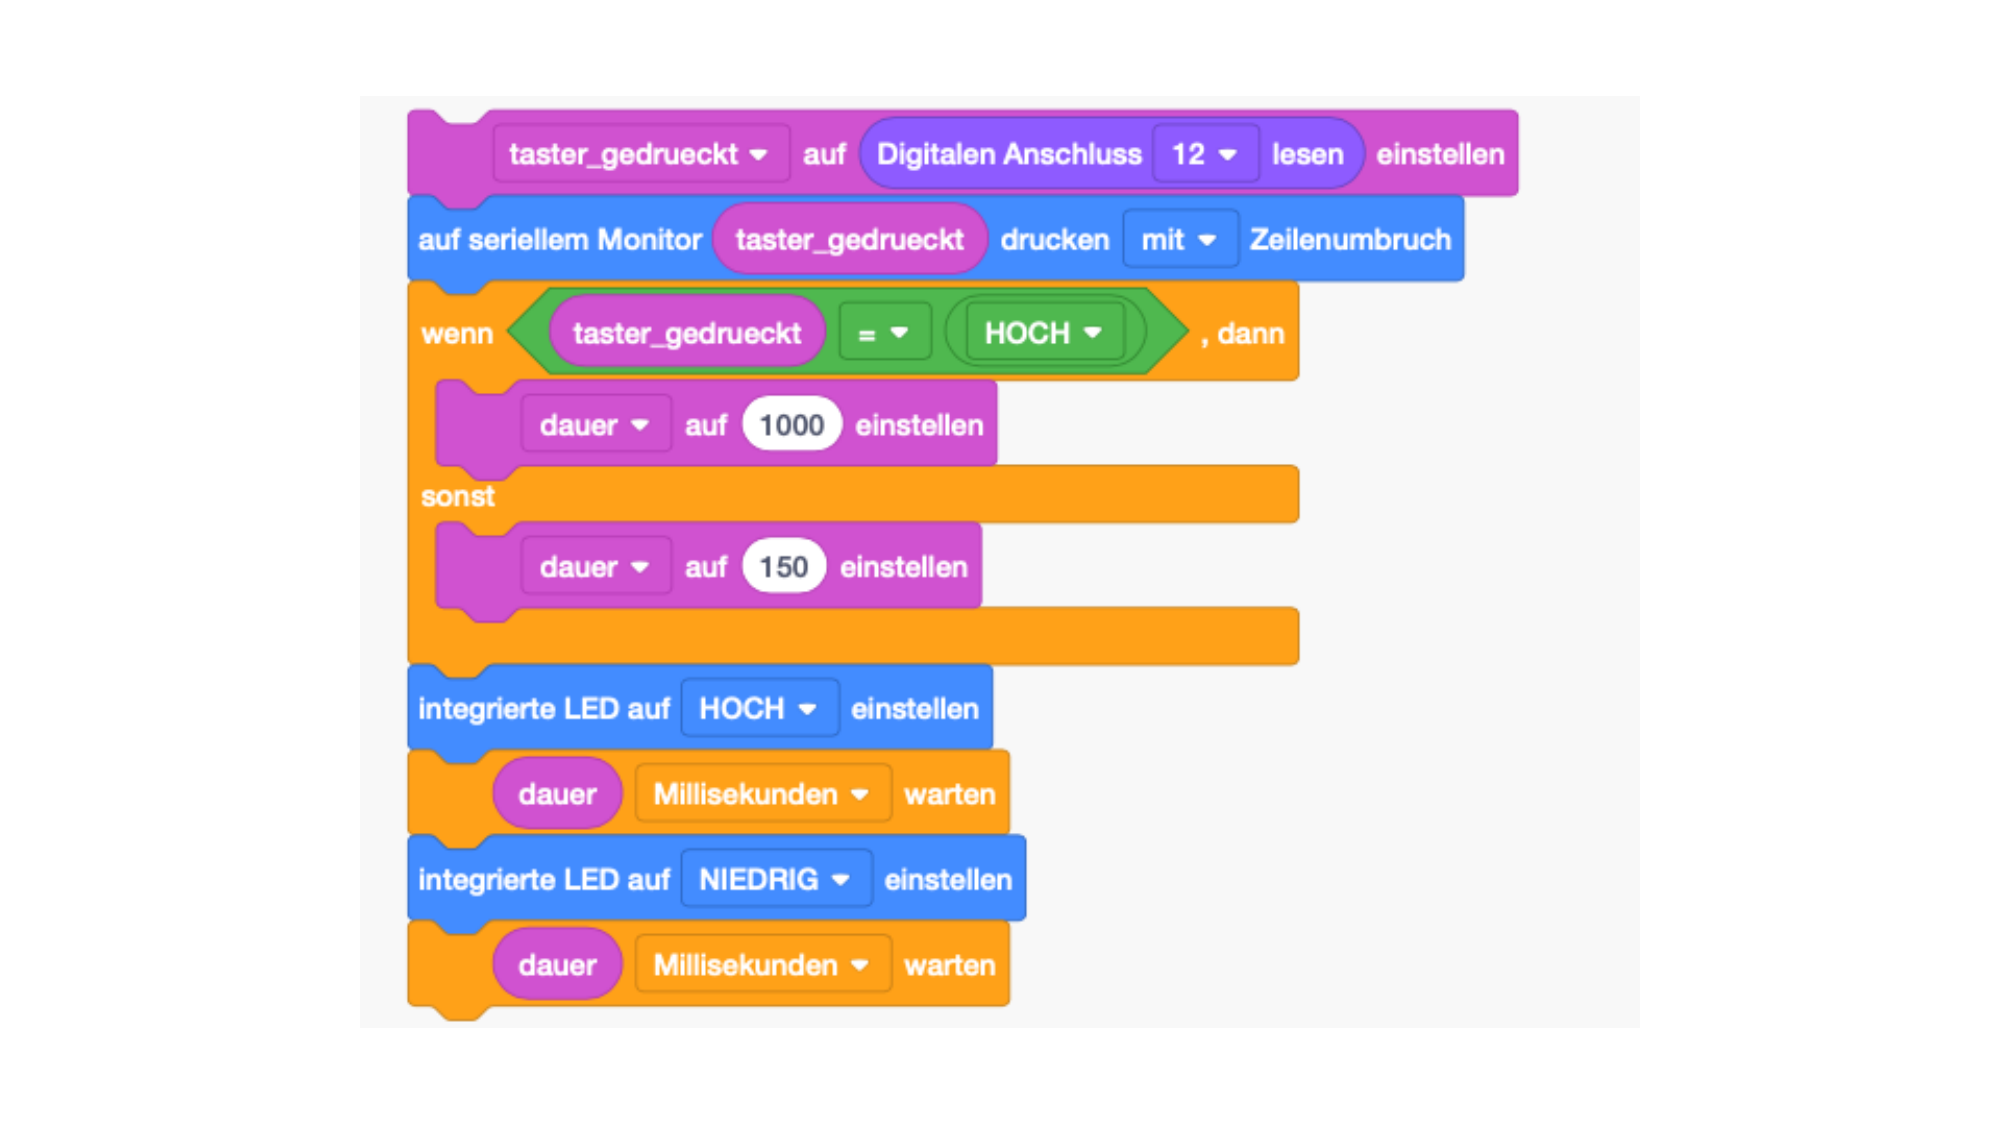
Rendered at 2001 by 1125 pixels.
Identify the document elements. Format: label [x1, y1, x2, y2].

picture [360, 96, 1640, 1029]
